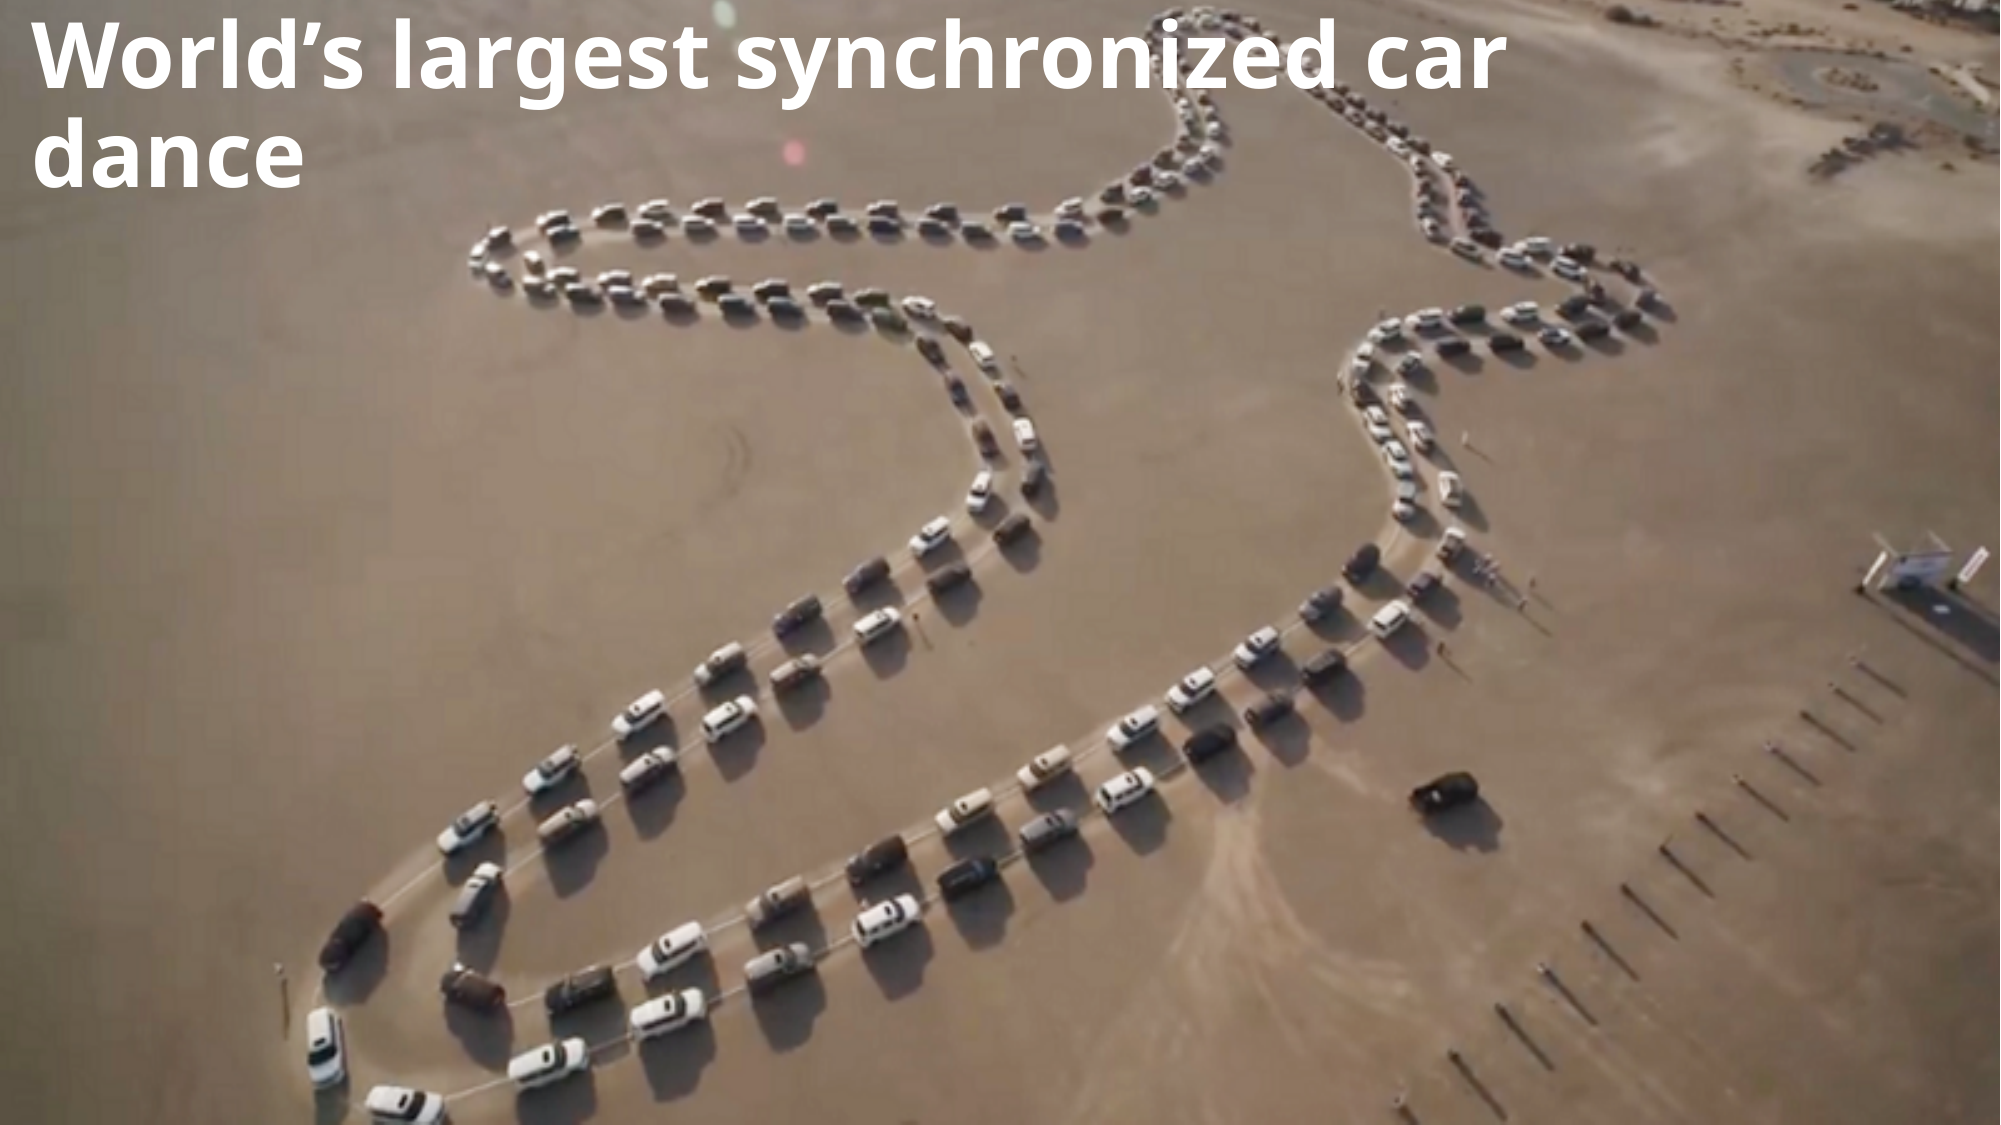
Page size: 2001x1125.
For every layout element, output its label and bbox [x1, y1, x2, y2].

list [0, 0, 2000, 1125]
